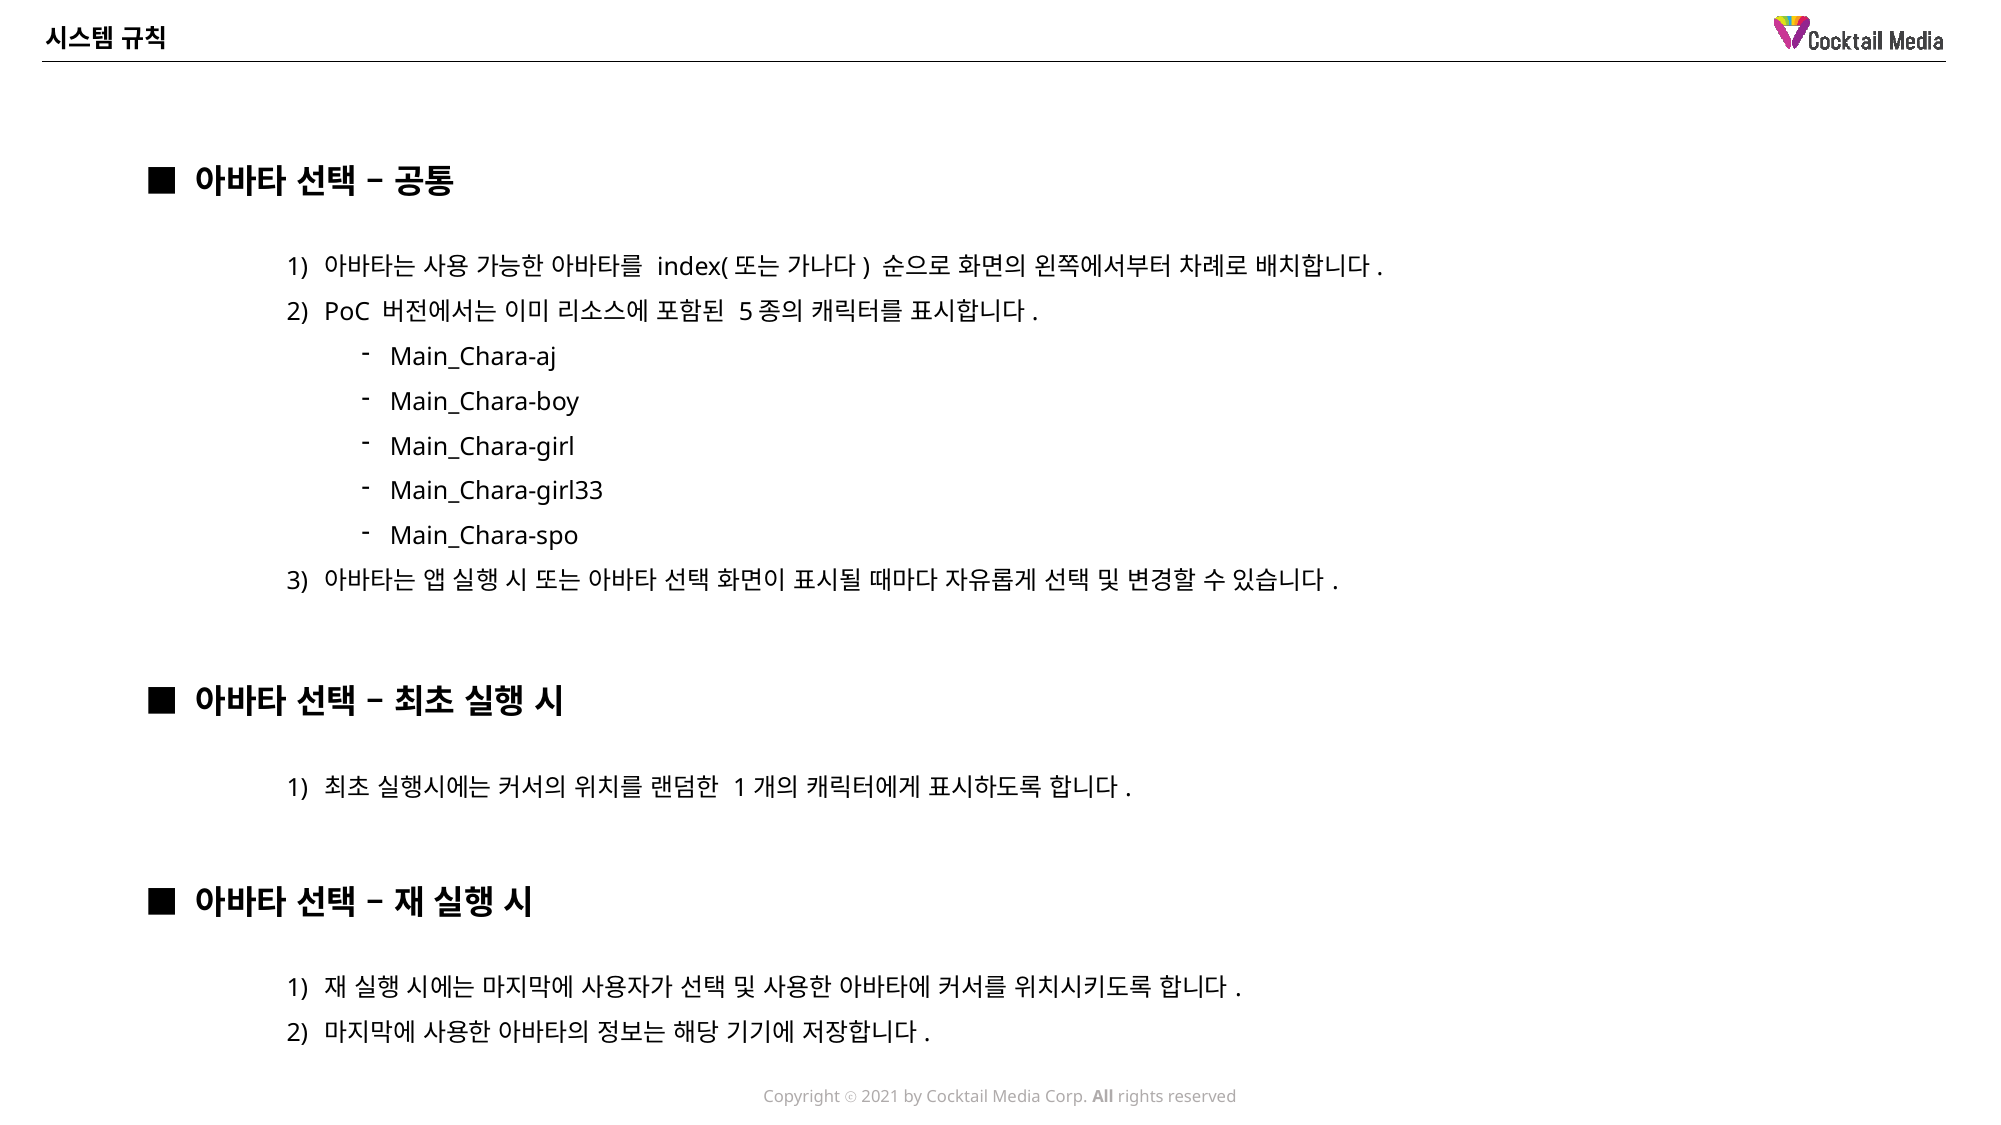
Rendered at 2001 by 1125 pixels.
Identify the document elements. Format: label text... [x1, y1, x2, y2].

text_box ■ 아바타 선택 – 재 실행 시 [130, 873, 1009, 929]
text_box 최초 실행시에는 커서의 위치를 랜덤한 1개의 캐릭터에게 표시하도록 합니다. [271, 748, 1809, 809]
text_box 시스템 규칙 [30, 15, 366, 60]
text_box ■ 아바타 선택 – 공통 [130, 152, 1009, 207]
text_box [1772, 13, 1946, 53]
text_box 아바타는 사용 가능한 아바타를 index(또는 가나다) 순으로 화면의 왼쪽에서부터 차례로 배치합니다. PoC 버전에서는 이미 리소스에 포함된 5종의 캐릭터를 표시합니다. Main_Chara-aj Main_Chara-boy Main_Chara-girl Main_Chara-girl33 Main_Chara-spo 아바타는 앱 실행 시 또는 아바타 선택 화면이 표시될 때마다 자유롭게 선택 및 변경할 수 있습니다. [271, 228, 1809, 602]
text_box 재 실행 시에는 마지막에 사용자가 선택 및 사용한 아바타에 커서를 위치시키도록 합니다. 마지막에 사용한 아바타의 정보는 해당 기기에 저장합니다. [271, 949, 1809, 1054]
text_box Copyright ⓒ 2021 by Cocktail Media Corp. All rights reserved [725, 1065, 1275, 1125]
text_box ■ 아바타 선택 – 최초 실행 시 [130, 672, 1009, 728]
